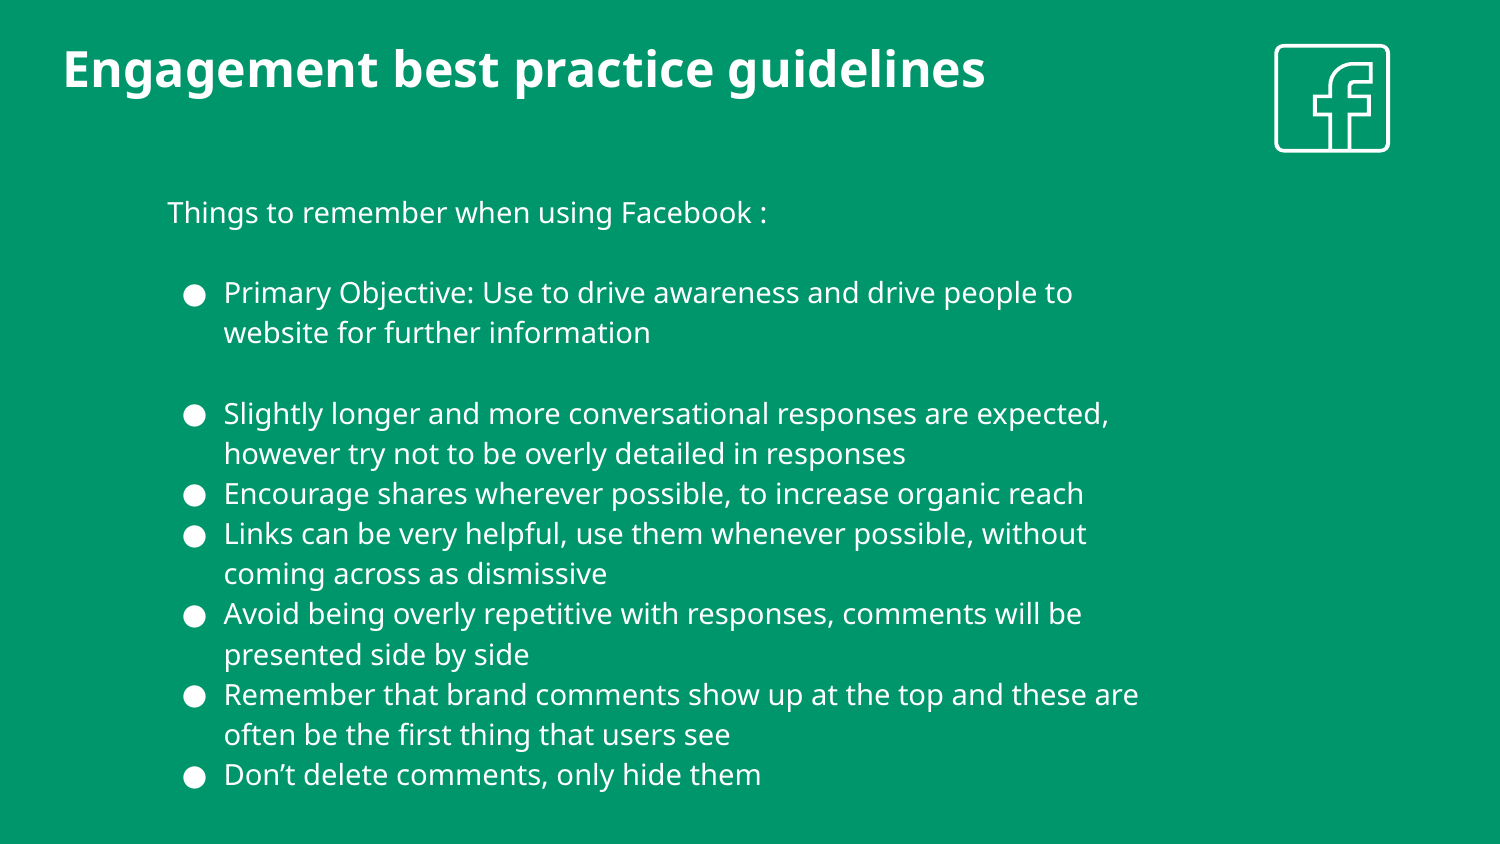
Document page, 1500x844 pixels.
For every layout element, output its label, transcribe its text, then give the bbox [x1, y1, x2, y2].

text_box Things to remember when using Facebook : Primary Objective: Use to drive awareness and drive people to website for further information Slightly longer and more conversational responses are expected, however try not to be overly detailed in responses Encourage shares wherever possible, to increase organic reach Links can be very helpful, use them whenever possible, without coming across as dismissive Avoid being overly repetitive with responses, comments will be presented side by side Remember that brand comments show up at the top and these are often be the first thing that users see Don’t delete comments, only hide them [156, 177, 1157, 597]
text_box [1274, 43, 1391, 153]
title Engagement best practice guidelines [51, 26, 1073, 117]
